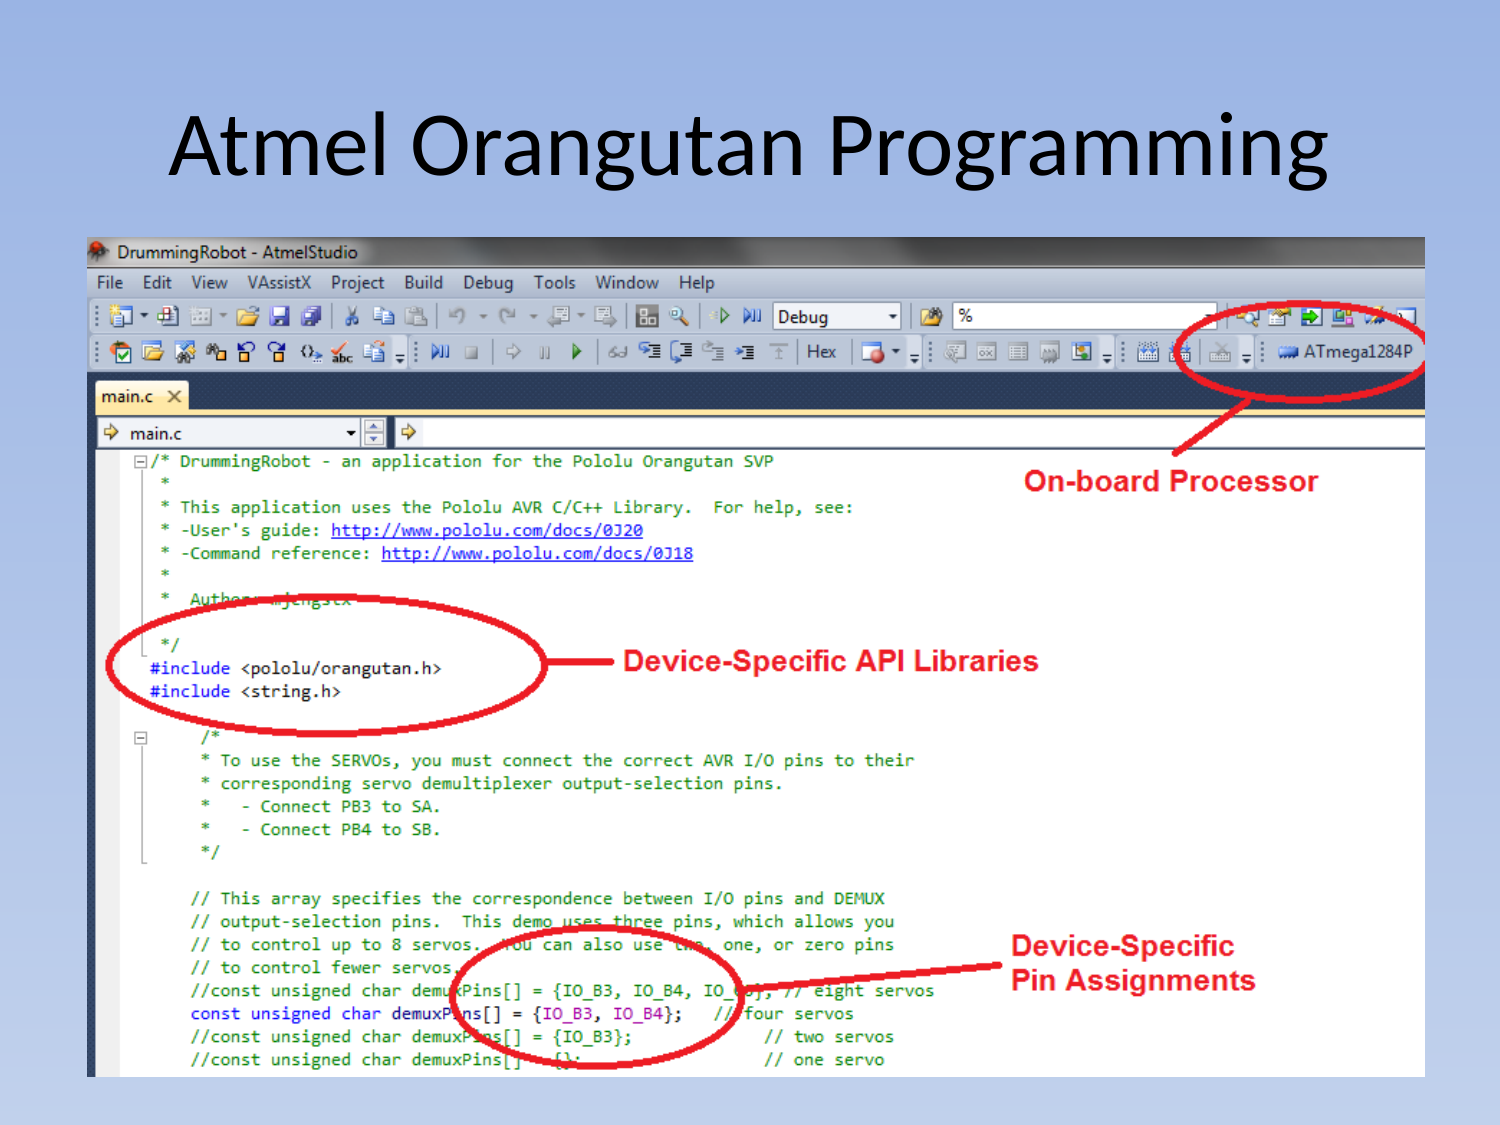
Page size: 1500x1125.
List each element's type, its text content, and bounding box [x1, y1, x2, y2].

title Atmel Orangutan Programming [75, 45, 1425, 233]
picture [87, 237, 1426, 1077]
